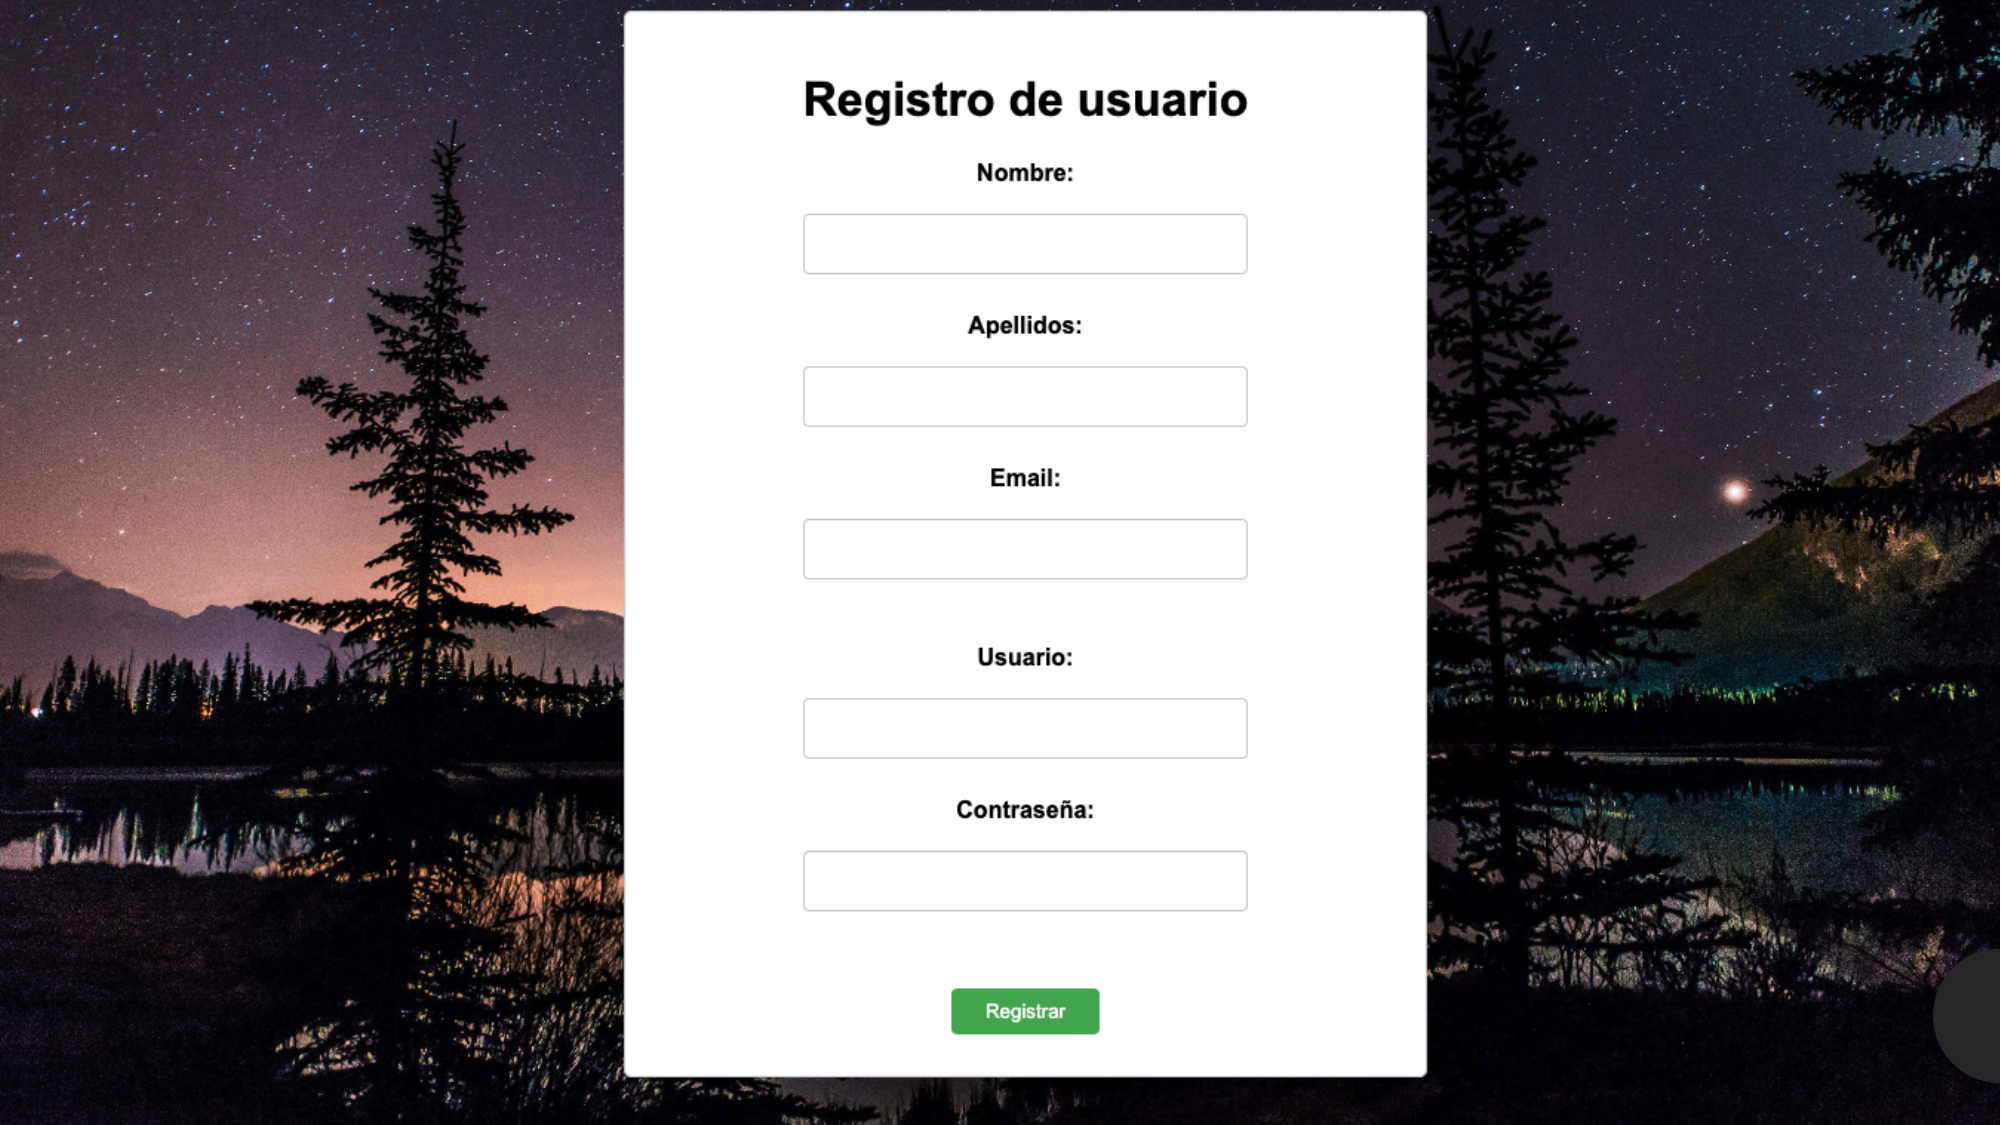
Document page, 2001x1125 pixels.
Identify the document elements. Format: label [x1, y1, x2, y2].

list [0, 0, 2000, 1125]
